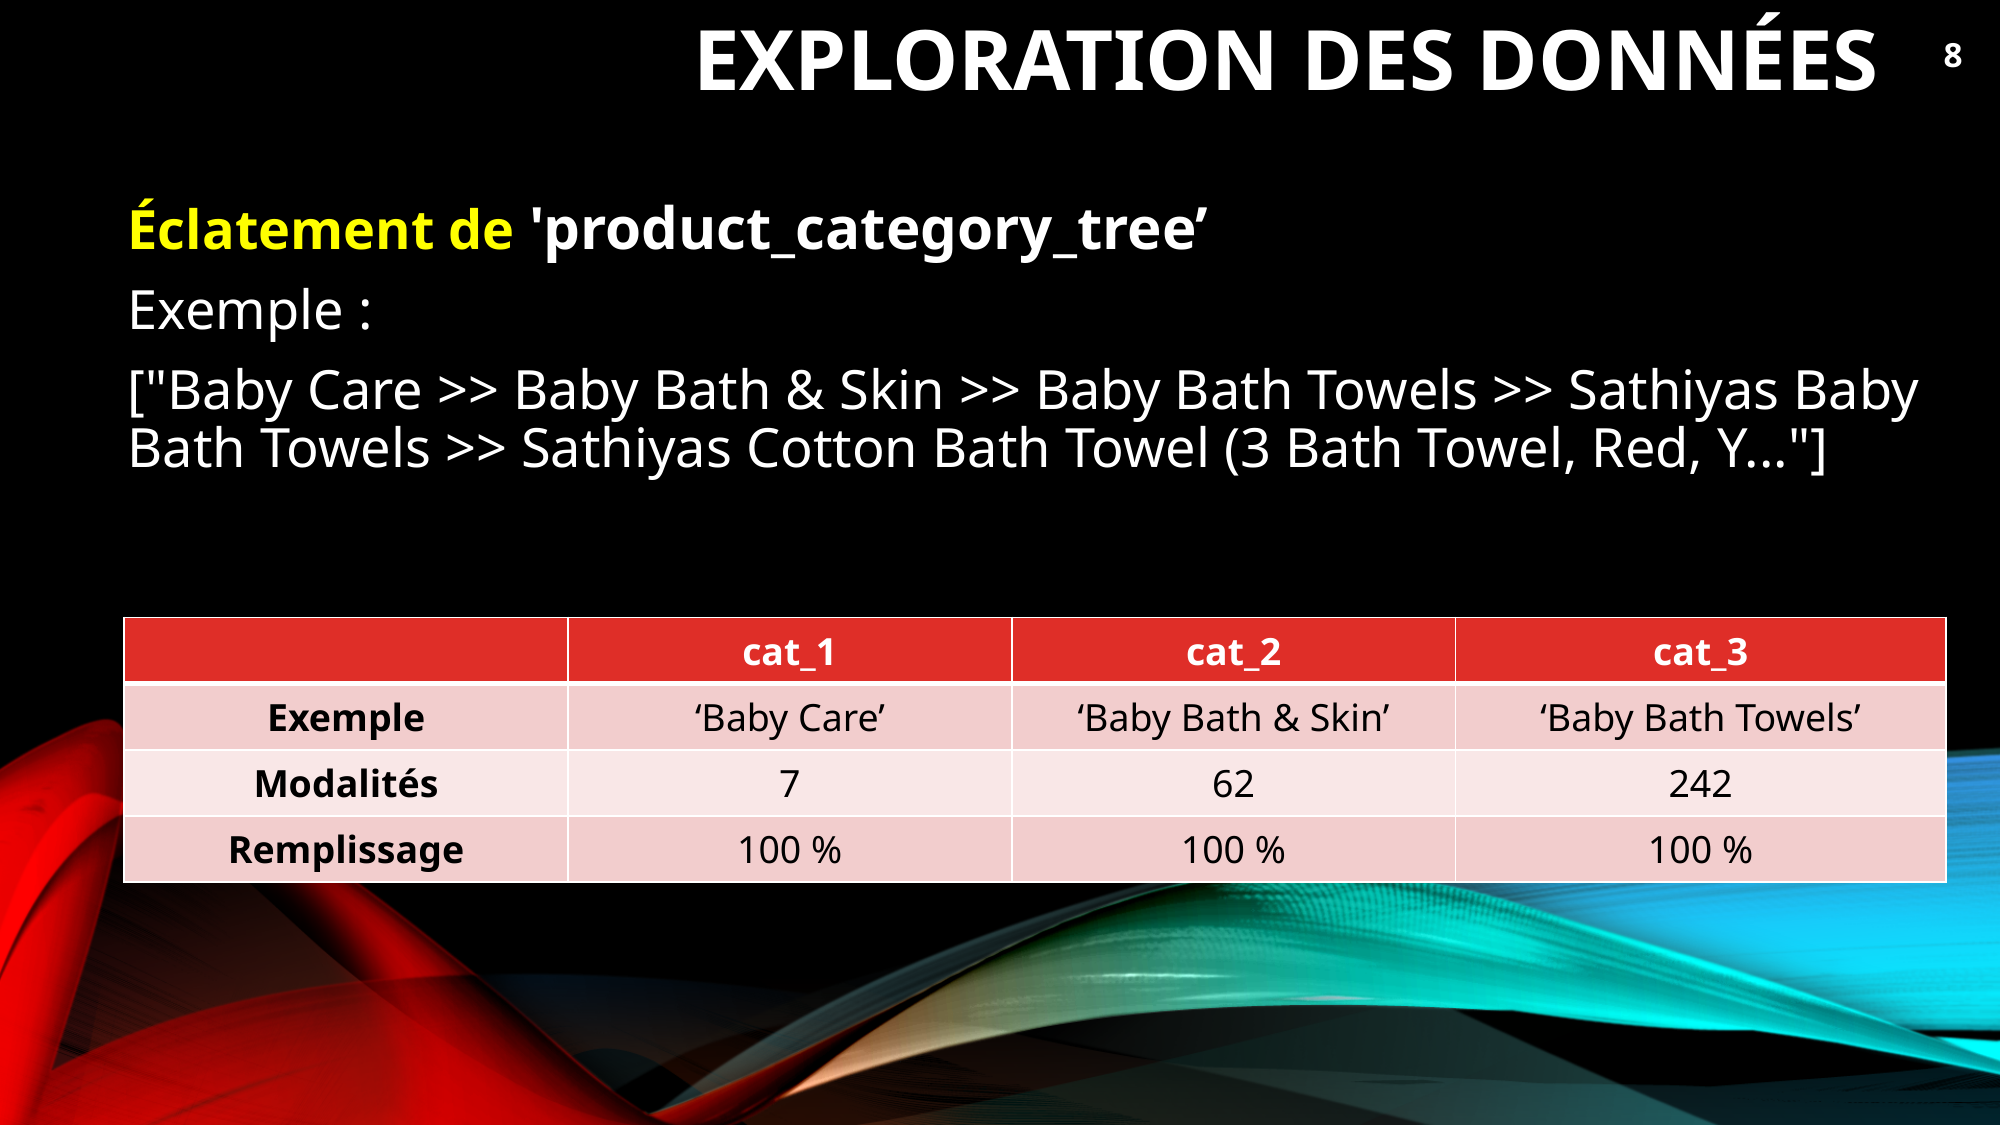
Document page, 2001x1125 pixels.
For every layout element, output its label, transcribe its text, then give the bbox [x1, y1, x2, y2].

table_cell ‘Baby Bath & Skin’ [1013, 686, 1455, 749]
table_header cat_2 [1013, 618, 1455, 681]
table_cell Remplissage [125, 817, 567, 881]
table_cell ‘Baby Care’ [569, 686, 1011, 749]
table_cell Modalités [125, 751, 567, 815]
table_header cat_1 [569, 618, 1011, 681]
table_cell 242 [1456, 751, 1945, 815]
slide_number 8 [1872, 27, 1978, 88]
table_header cat_3 [1456, 618, 1945, 681]
list Éclatement de 'product_category_tree’ Exemple : ["Baby Care >> Baby Bath & Skin >> Baby Bath Towels >> Sathiyas Baby Bath Towels >> Sathiyas Cotton Bath Towel (3 Bath Towel, Red, Y..."] [112, 192, 1958, 1098]
title Exploration des données [358, 0, 1895, 116]
table_cell 100 % [569, 817, 1011, 881]
table_cell ‘Baby Bath Towels’ [1456, 686, 1945, 749]
table_header [125, 618, 567, 681]
table_cell 100 % [1013, 817, 1455, 881]
picture [0, 717, 2000, 1125]
table_cell 7 [569, 751, 1011, 815]
table_cell 100 % [1456, 817, 1945, 881]
table_cell Exemple [125, 686, 567, 749]
table_cell 62 [1013, 751, 1455, 815]
